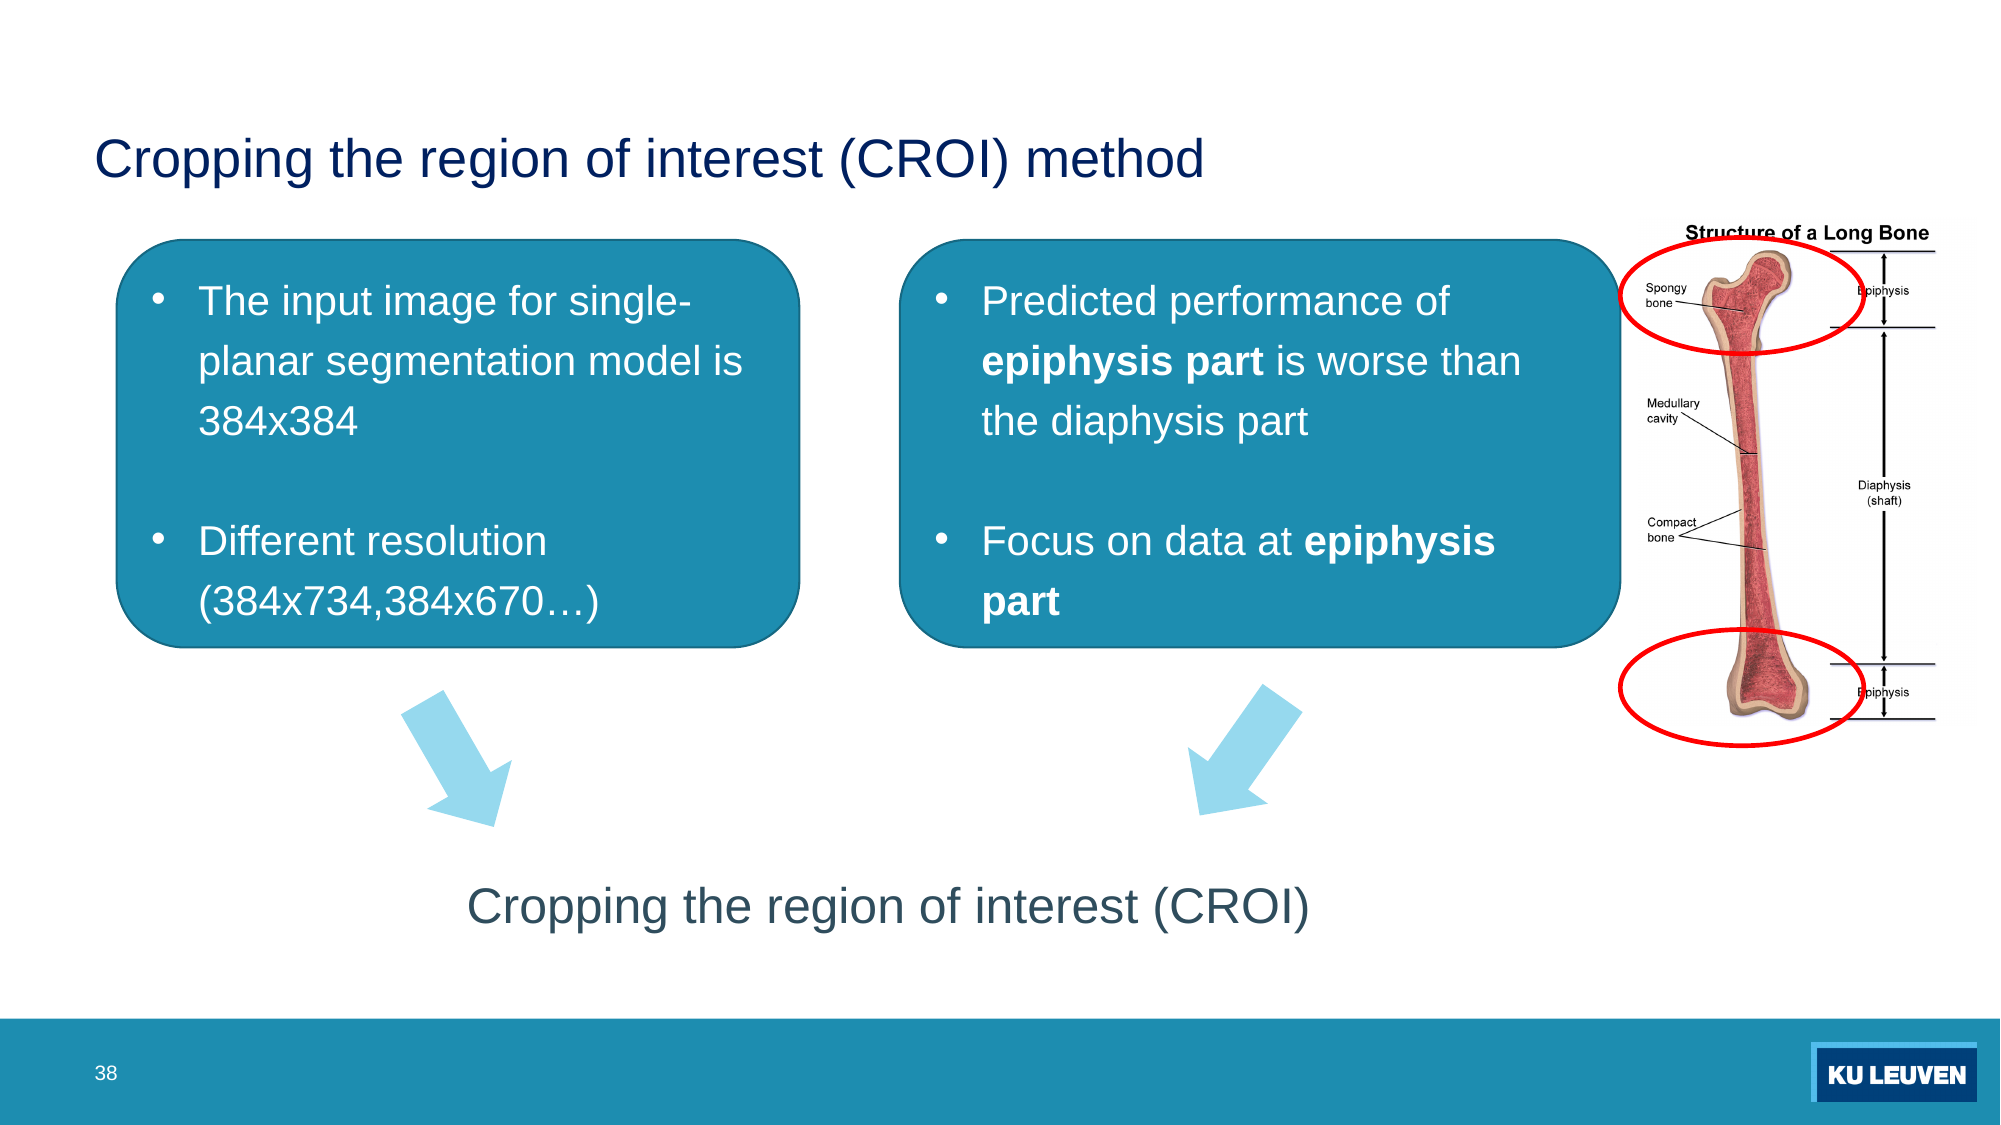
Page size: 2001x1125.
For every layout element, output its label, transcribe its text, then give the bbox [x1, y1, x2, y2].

text_box Predicted performance of epiphysis part is worse than the diaphysis part Focus on data at epiphysis part [898, 238, 1622, 649]
text_box [1652, 727, 1832, 746]
text_box The input image for single-planar segmentation model is 384x384 Different resolution (384x734,384x670…) [115, 238, 801, 649]
picture [1811, 1042, 1977, 1102]
text_box Cropping the region of interest (CROI) method [94, 74, 1906, 238]
text_box [399, 688, 514, 829]
text_box [1186, 682, 1305, 817]
text_box [1620, 265, 1638, 326]
text_box [1620, 657, 1638, 718]
picture [1638, 217, 1977, 727]
text_box Cropping the region of interest (CROI) [451, 866, 1348, 941]
slide_number 38 [94, 1018, 201, 1125]
